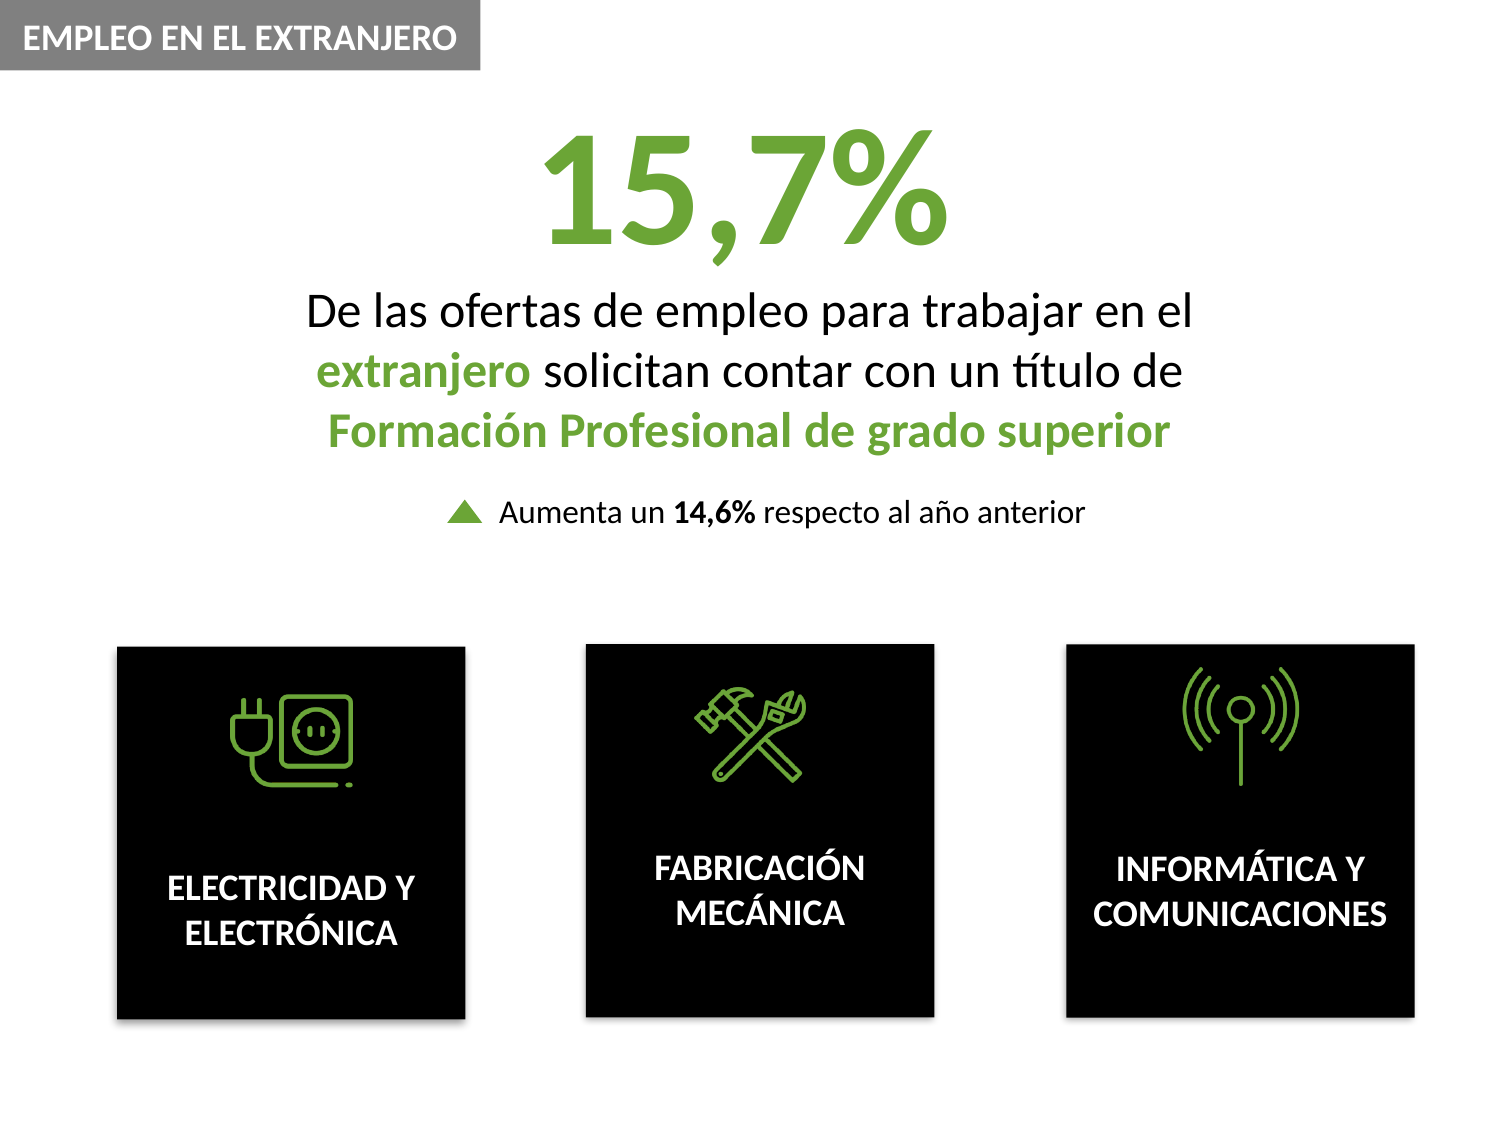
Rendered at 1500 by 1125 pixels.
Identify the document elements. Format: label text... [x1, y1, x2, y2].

text_box 15,7% De las ofertas de empleo para trabajar en el extranjero solicitan contar con un título de Formación Profesional de grado superior [205, 70, 1295, 465]
text_box [445, 497, 485, 526]
text_box INFORMÁTICA Y COMUNICACIONES [1066, 644, 1415, 1018]
text_box ELECTRICIDAD Y ELECTRÓNICA [116, 646, 466, 1020]
text_box FABRICACIÓN MECÁNICA [585, 643, 935, 1018]
text_box Aumenta un 14,6% respecto al año anterior [484, 483, 1102, 538]
text_box EMPLEO EN EL EXTRANJERO [0, 0, 482, 72]
picture [229, 679, 353, 802]
picture [1181, 667, 1300, 786]
picture [694, 679, 806, 791]
